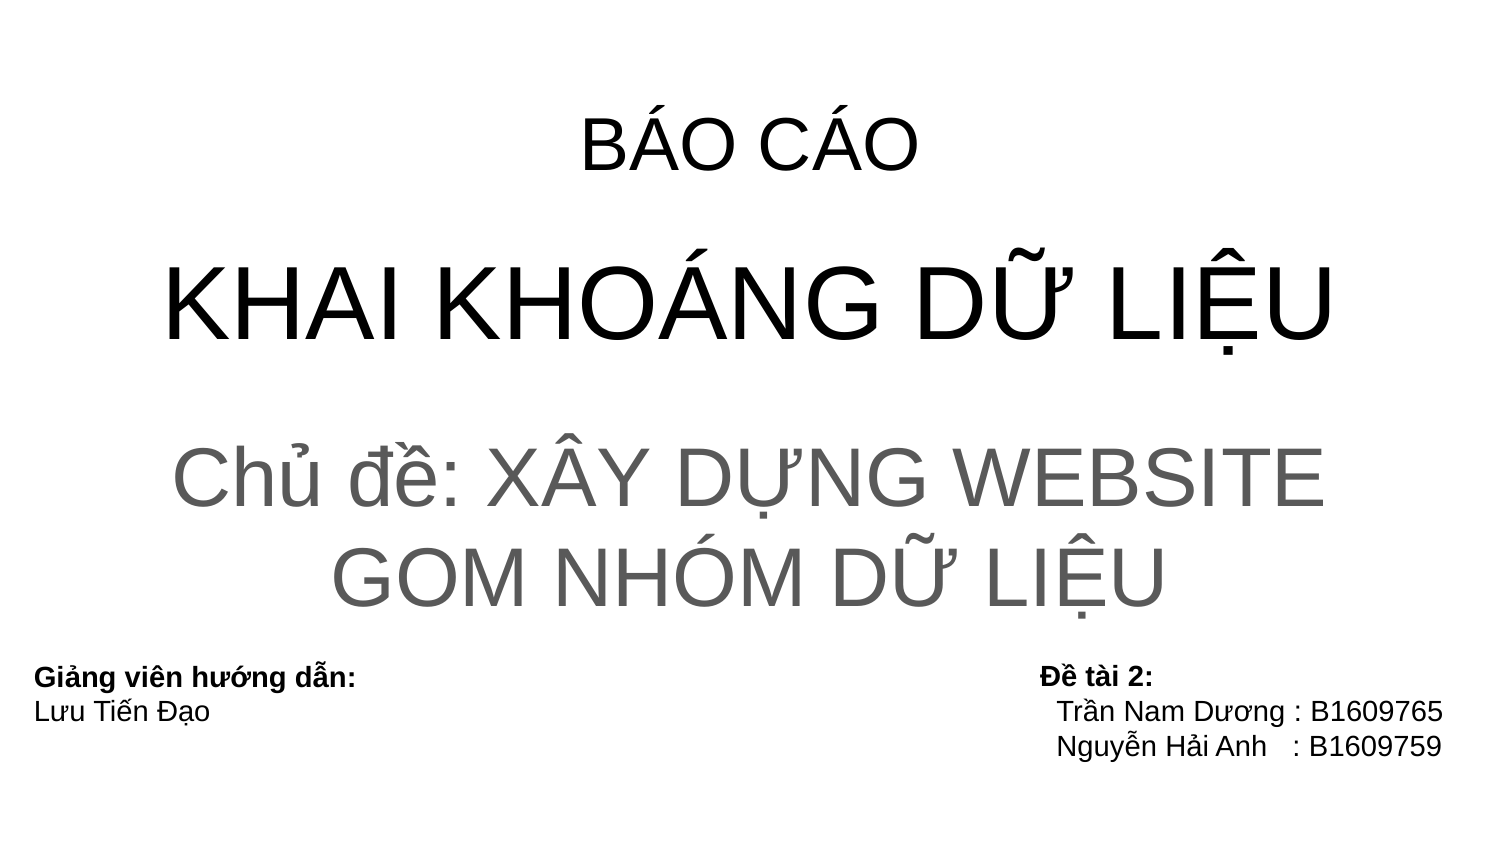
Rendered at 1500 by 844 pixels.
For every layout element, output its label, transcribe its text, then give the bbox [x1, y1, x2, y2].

title BÁO CÁO d KHAI KHOÁNG DỮ LIỆU [51, 39, 1449, 376]
subtitle Chủ đề: XÂY DỰNG WEBSITE GOM NHÓM DỮ LIỆU [51, 407, 1449, 538]
text_box Giảng viên hướng dẫn: Lưu Tiến Đạo [18, 642, 679, 720]
text_box Đề tài 2: Trần Nam Dương : B1609765 Nguyễn Hải Anh : B1609759 [1024, 642, 1500, 822]
